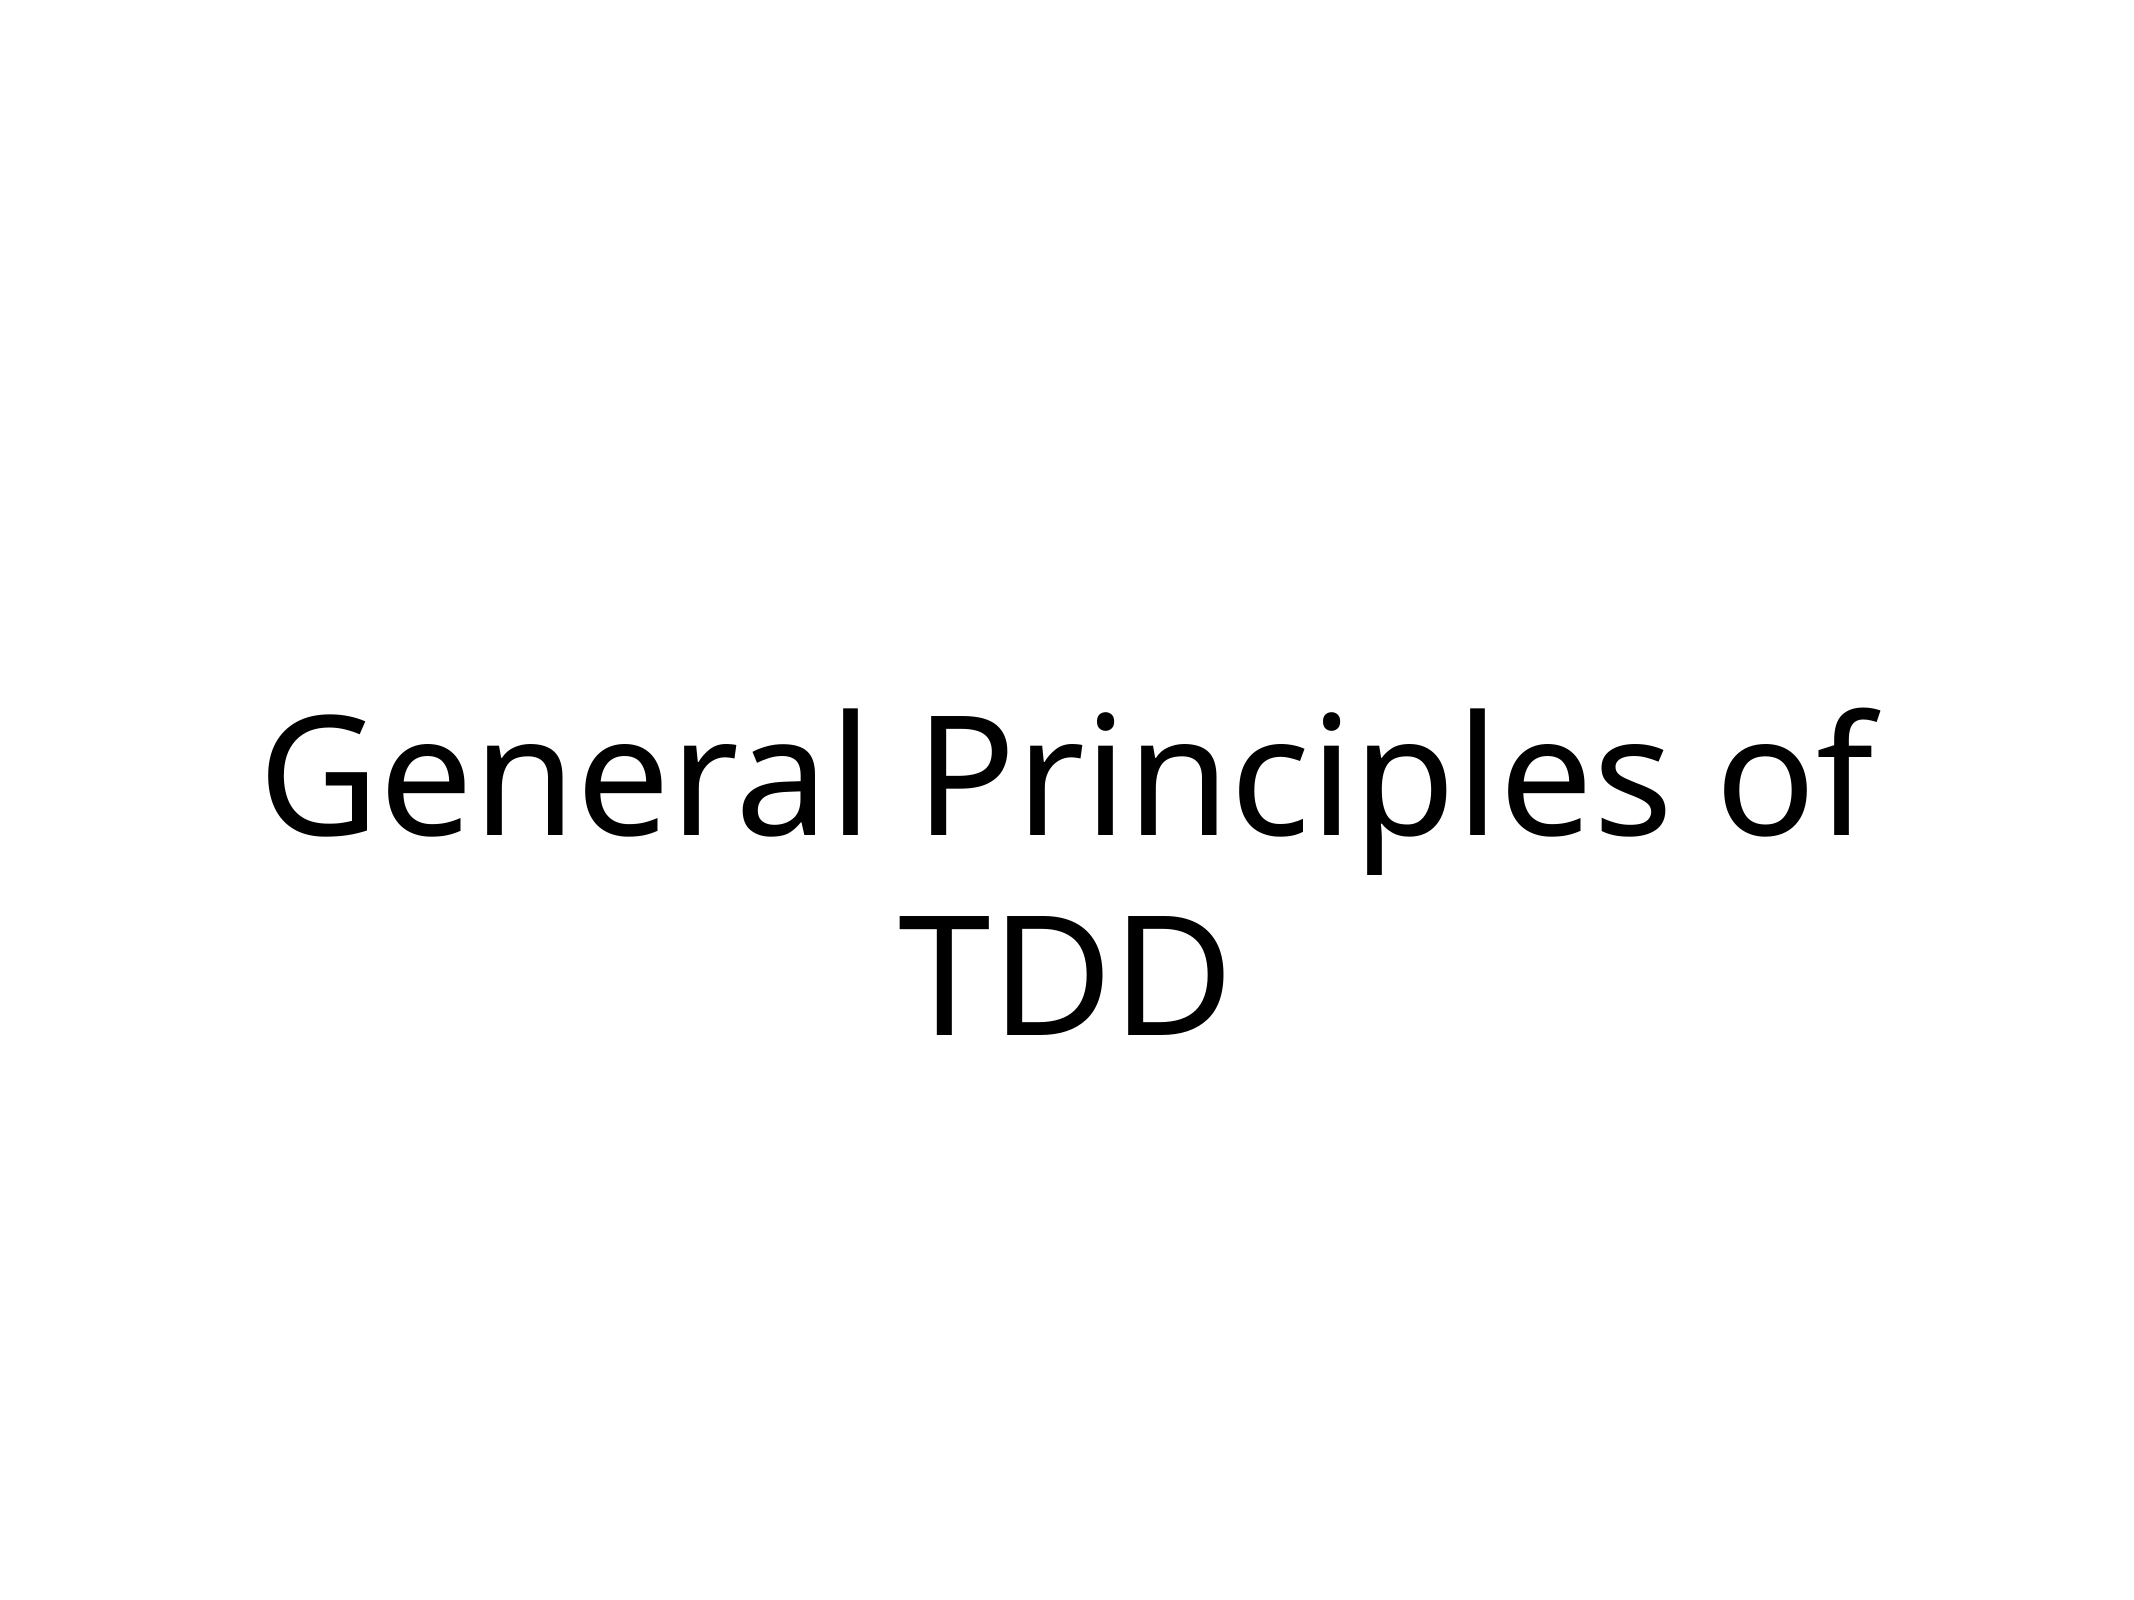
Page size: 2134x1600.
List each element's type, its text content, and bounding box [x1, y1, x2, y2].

title General Principles of TDD [207, 535, 1926, 1078]
